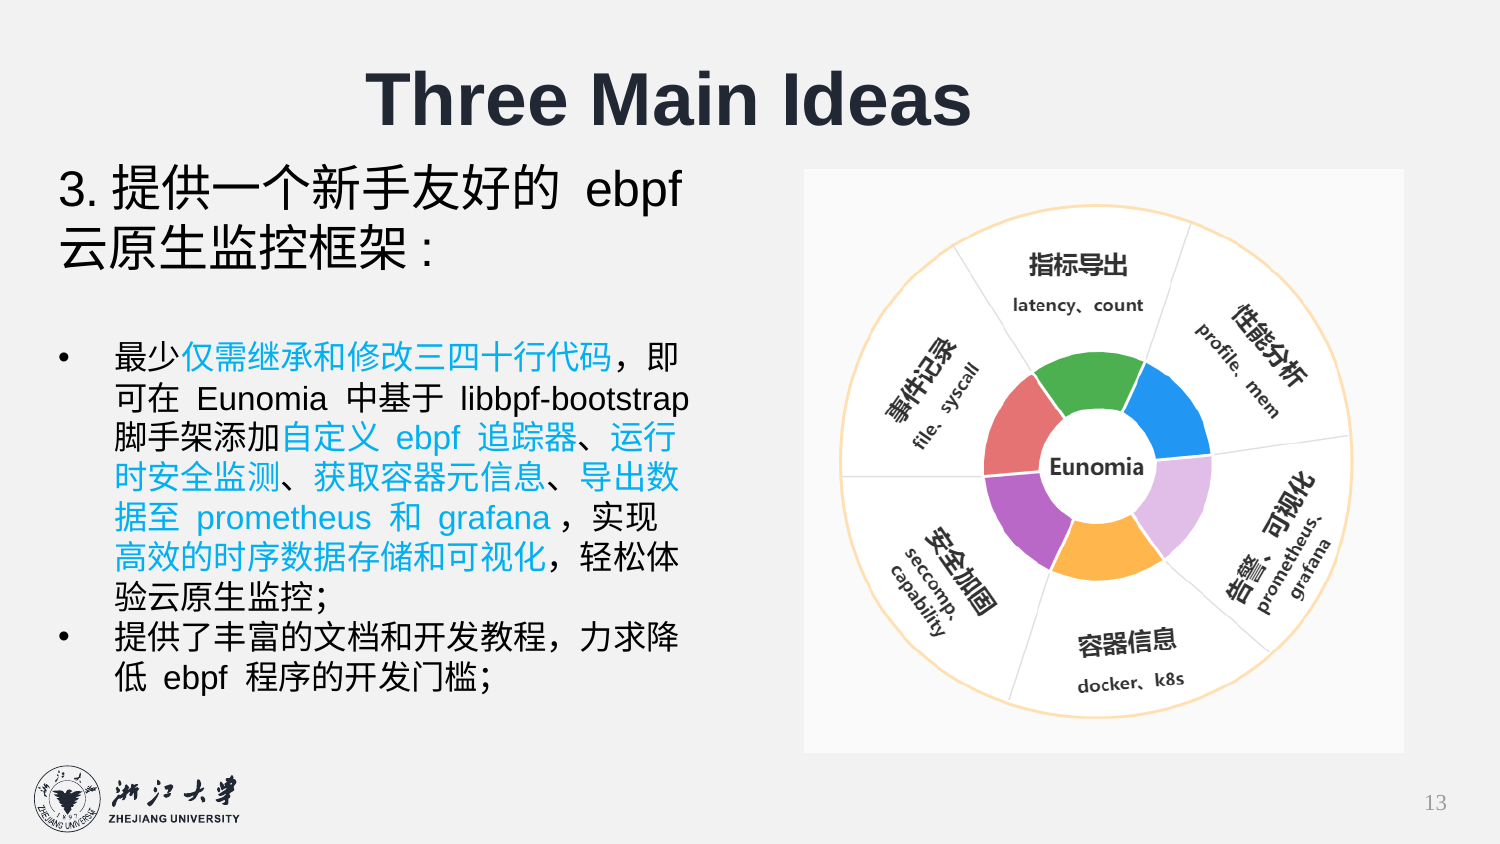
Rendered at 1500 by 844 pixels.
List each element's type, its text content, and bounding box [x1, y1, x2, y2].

text_box Three Main Ideas [350, 43, 989, 148]
text_box 3.提供一个新手友好的 ebpf 云原生监控框架: 最少仅需继承和修改三四十行代码，即可在 Eunomia 中基于 libbpf-bootstrap 脚手架添加自定义 ebpf 追踪器、运行时安全监测、获取容器元信息、导出数据至 prometheus 和 grafana，实现高效的时序数据存储和可视化，轻松体验云原生监控； 提供了丰富的文档和开发教程，力求降低 ebpf 程序的开发门槛； [43, 149, 706, 704]
picture [804, 169, 1404, 753]
slide_number 13 [1124, 778, 1463, 824]
